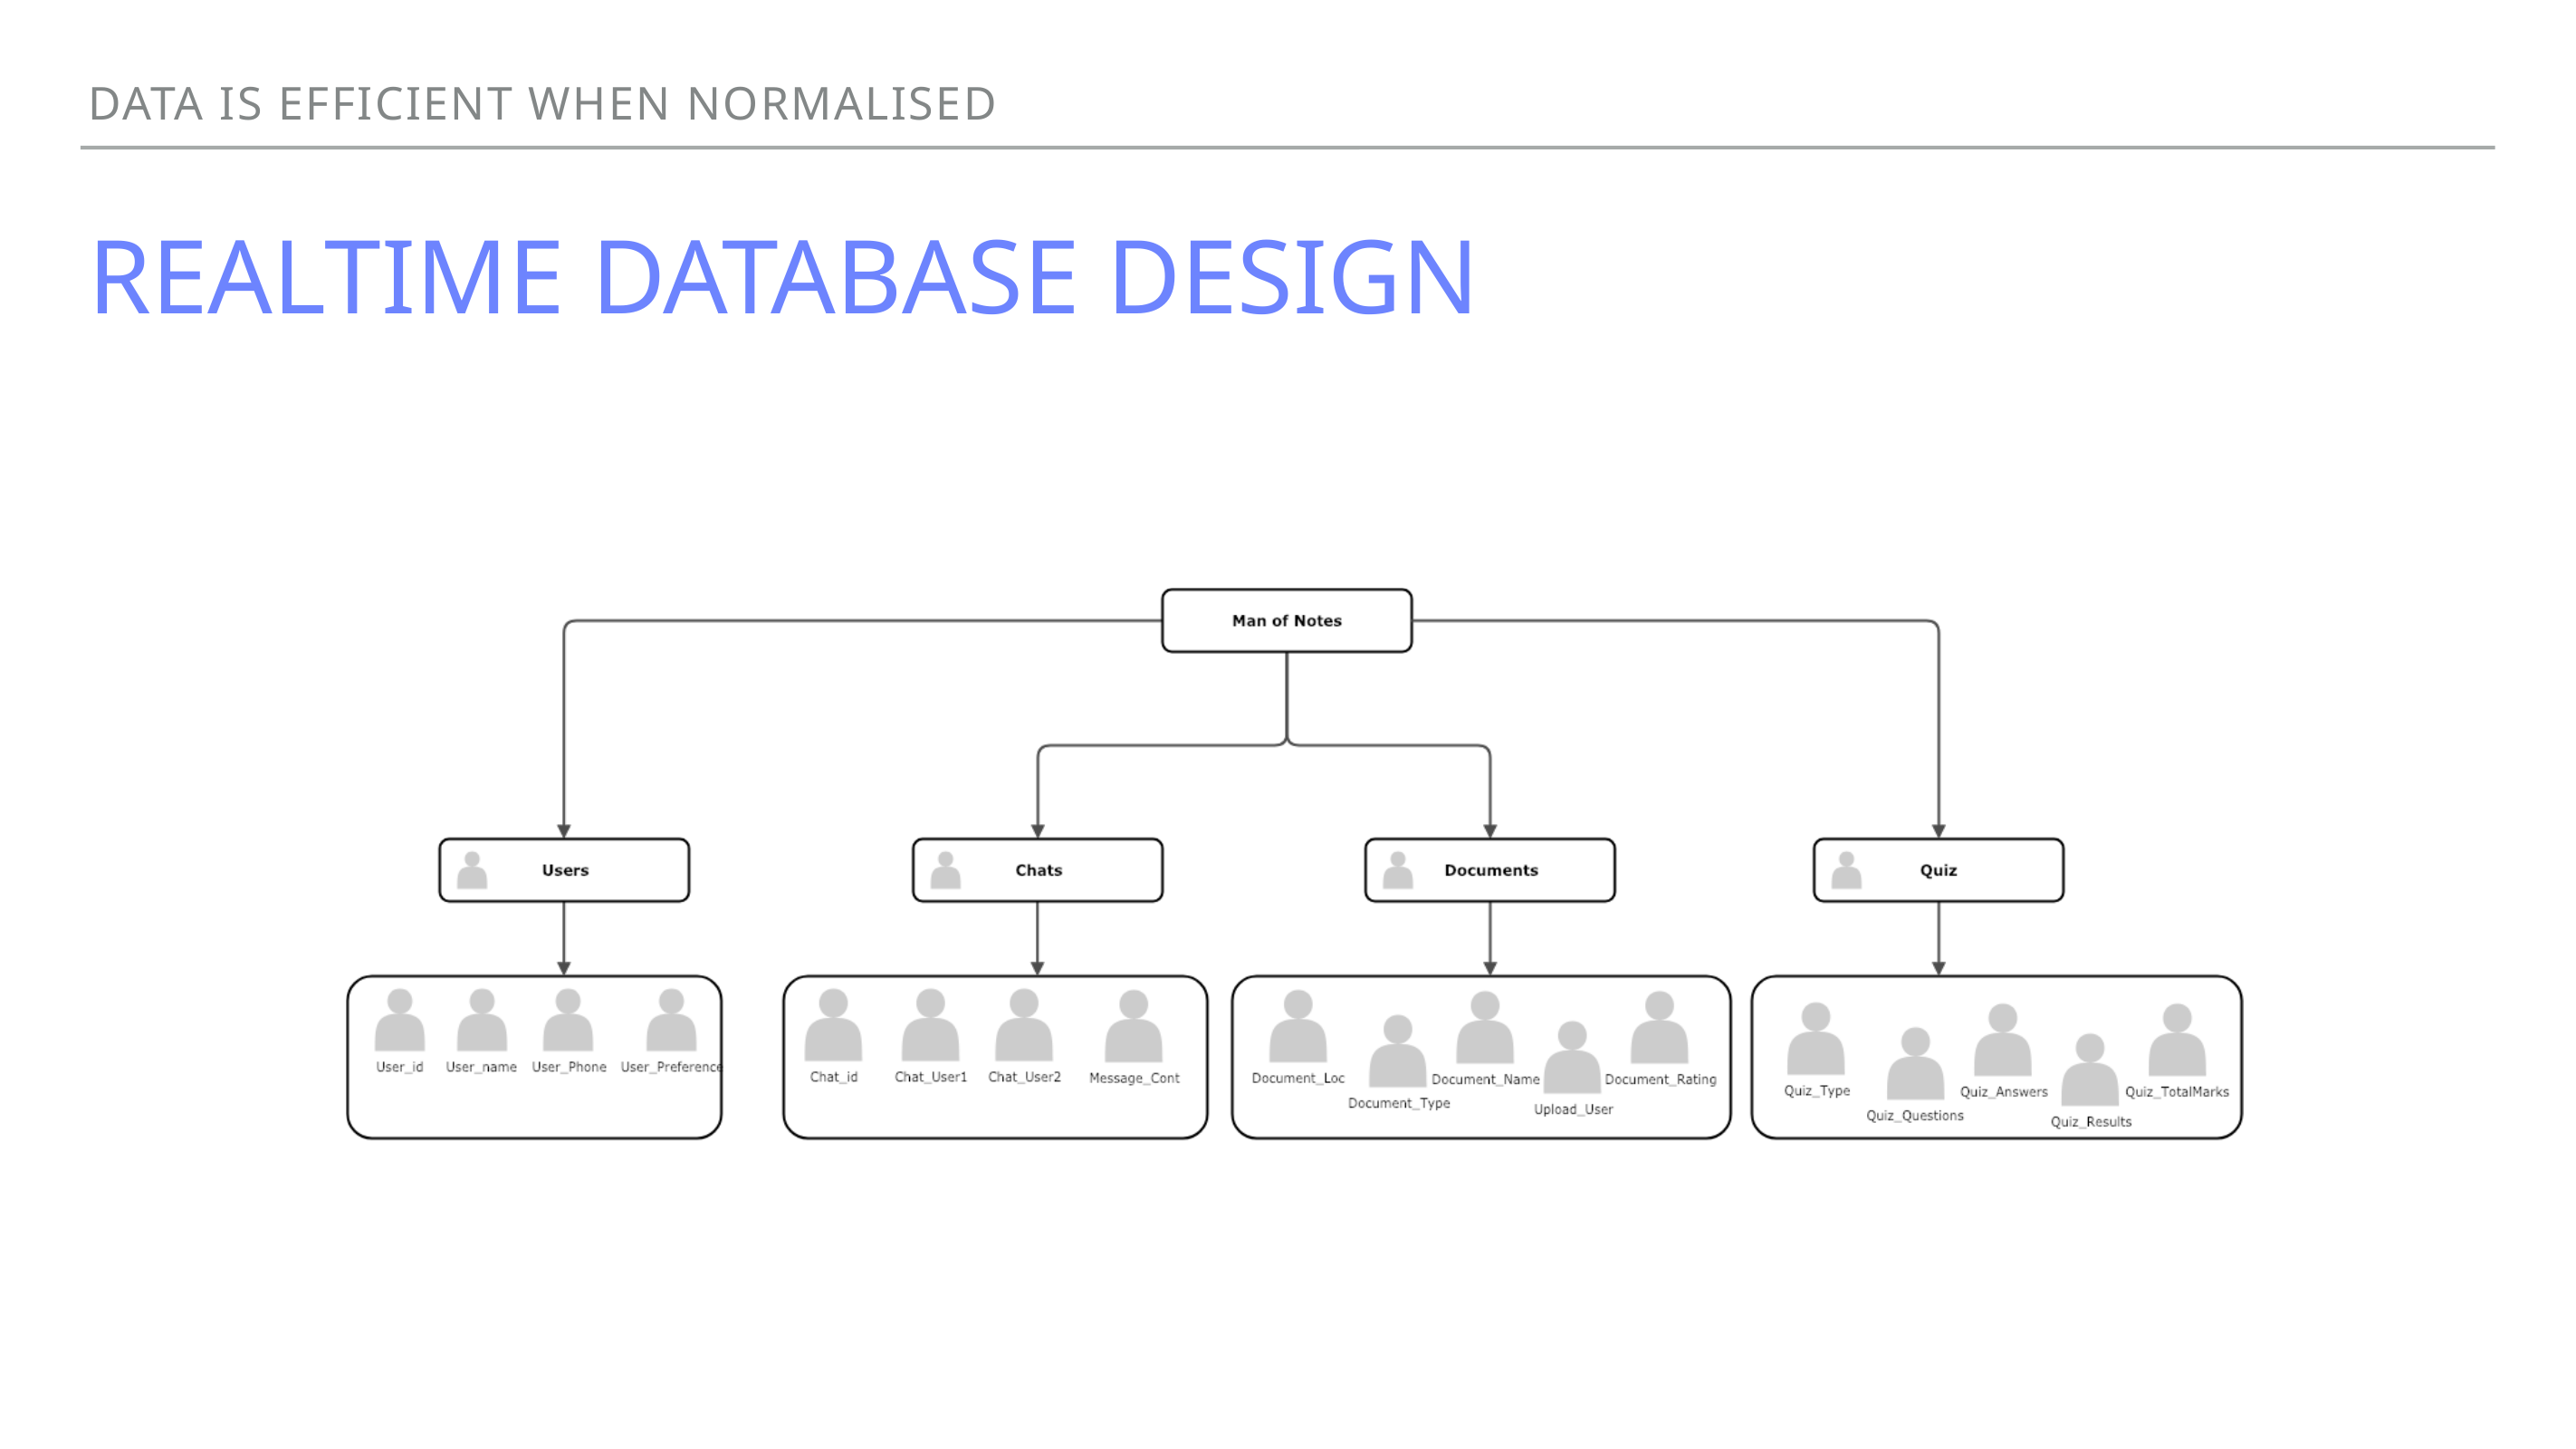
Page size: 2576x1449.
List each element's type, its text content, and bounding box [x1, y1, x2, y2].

picture [345, 588, 2244, 1143]
title Realtime Database design [80, 227, 2496, 337]
list Data is efficient when normalised [80, 74, 2294, 137]
